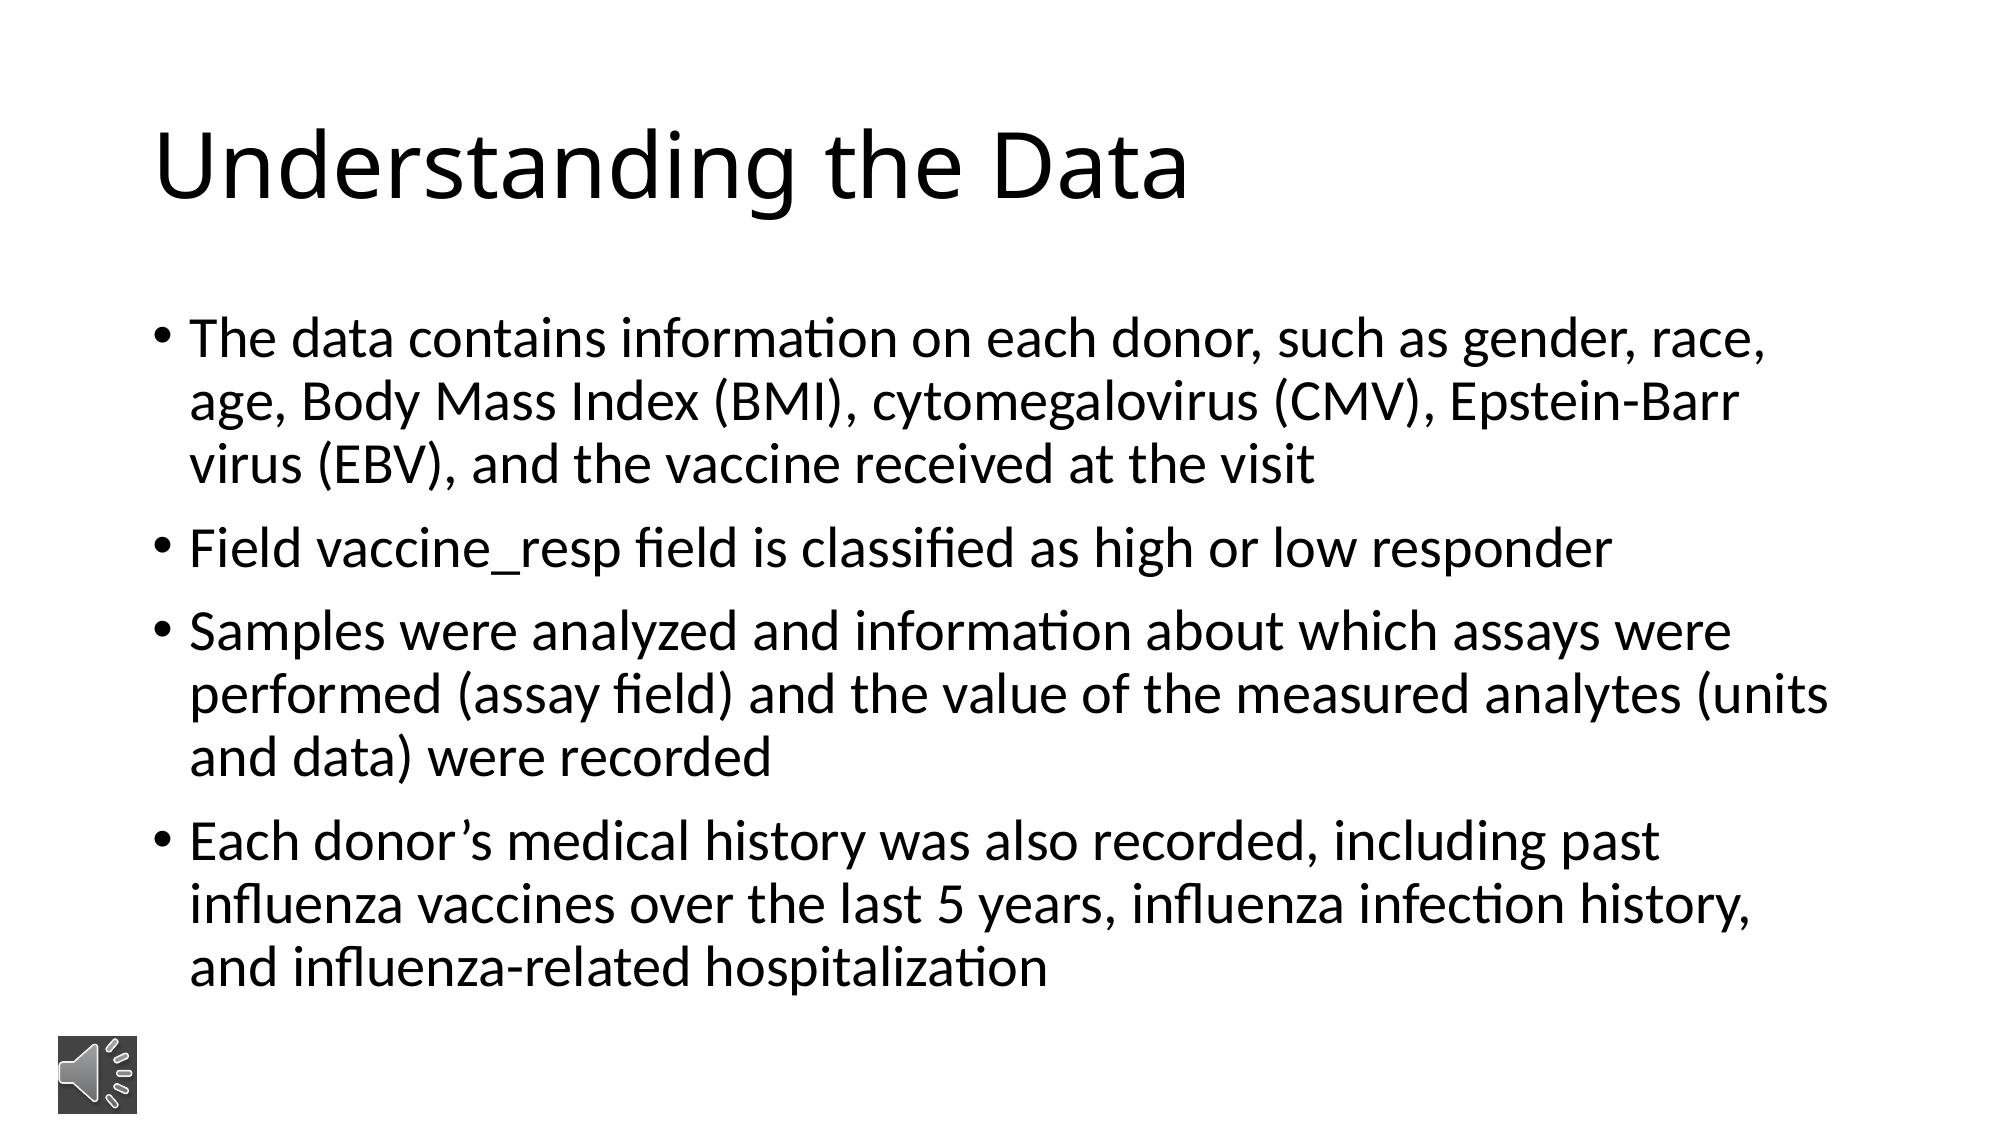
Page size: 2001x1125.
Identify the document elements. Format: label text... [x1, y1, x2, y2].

title Understanding the Data [137, 59, 1863, 278]
picture [57, 1035, 138, 1116]
list The data contains information on each donor, such as gender, race, age, Body Mass Index (BMI), cytomegalovirus (CMV), Epstein-Barr virus (EBV), and the vaccine received at the visit Field vaccine_resp field is classified as high or low responder Samples were analyzed and information about which assays were performed (assay field) and the value of the measured analytes (units and data) were recorded Each donor’s medical history was also recorded, including past influenza vaccines over the last 5 years, influenza infection history, and influenza-related hospitalization [137, 299, 1863, 1014]
